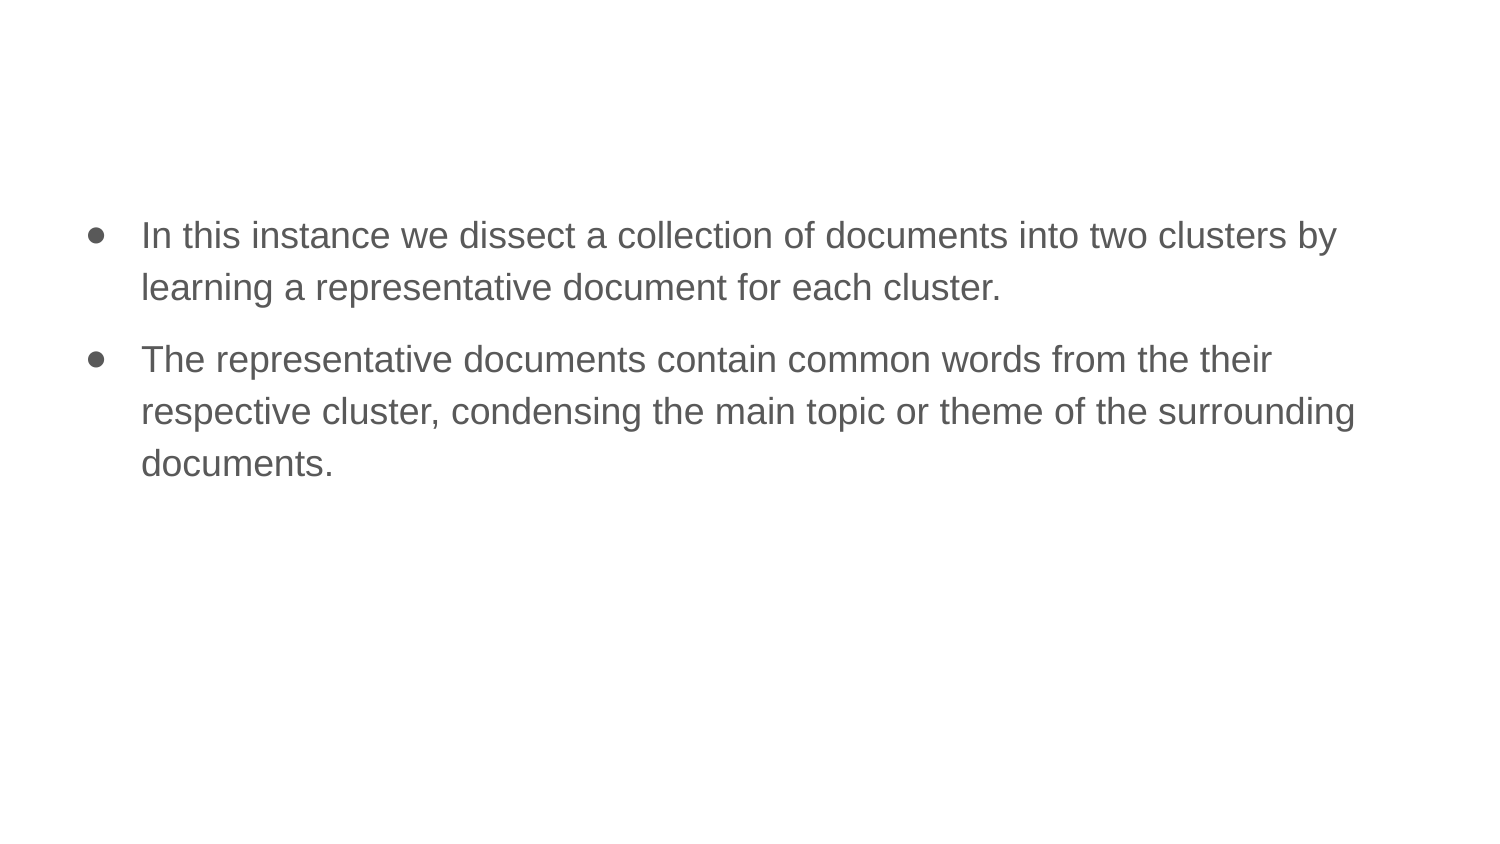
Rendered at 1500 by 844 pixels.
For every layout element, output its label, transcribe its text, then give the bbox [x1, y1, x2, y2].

list In this instance we dissect a collection of documents into two clusters by learning a representative document for each cluster. The representative documents contain common words from the their respective cluster, condensing the main topic or theme of the surrounding documents. [51, 189, 1449, 750]
